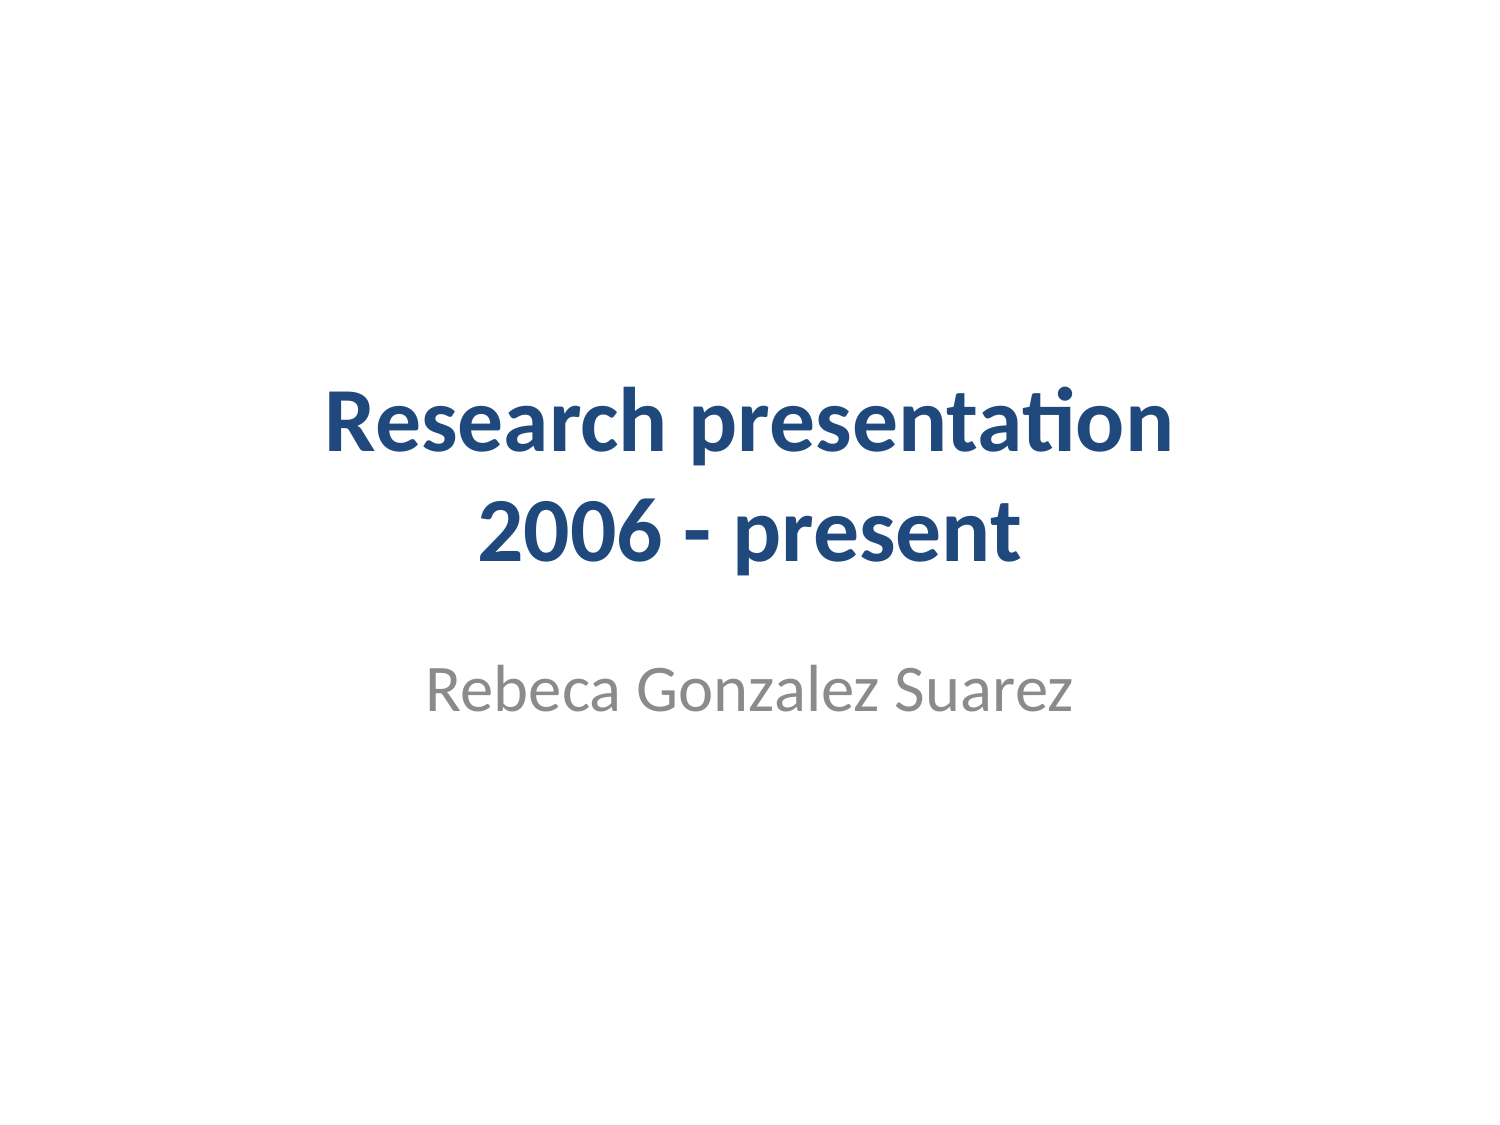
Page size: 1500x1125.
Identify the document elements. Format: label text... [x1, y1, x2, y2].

title Research presentation 2006 - present [112, 349, 1388, 591]
subtitle Rebeca Gonzalez Suarez [225, 637, 1275, 925]
